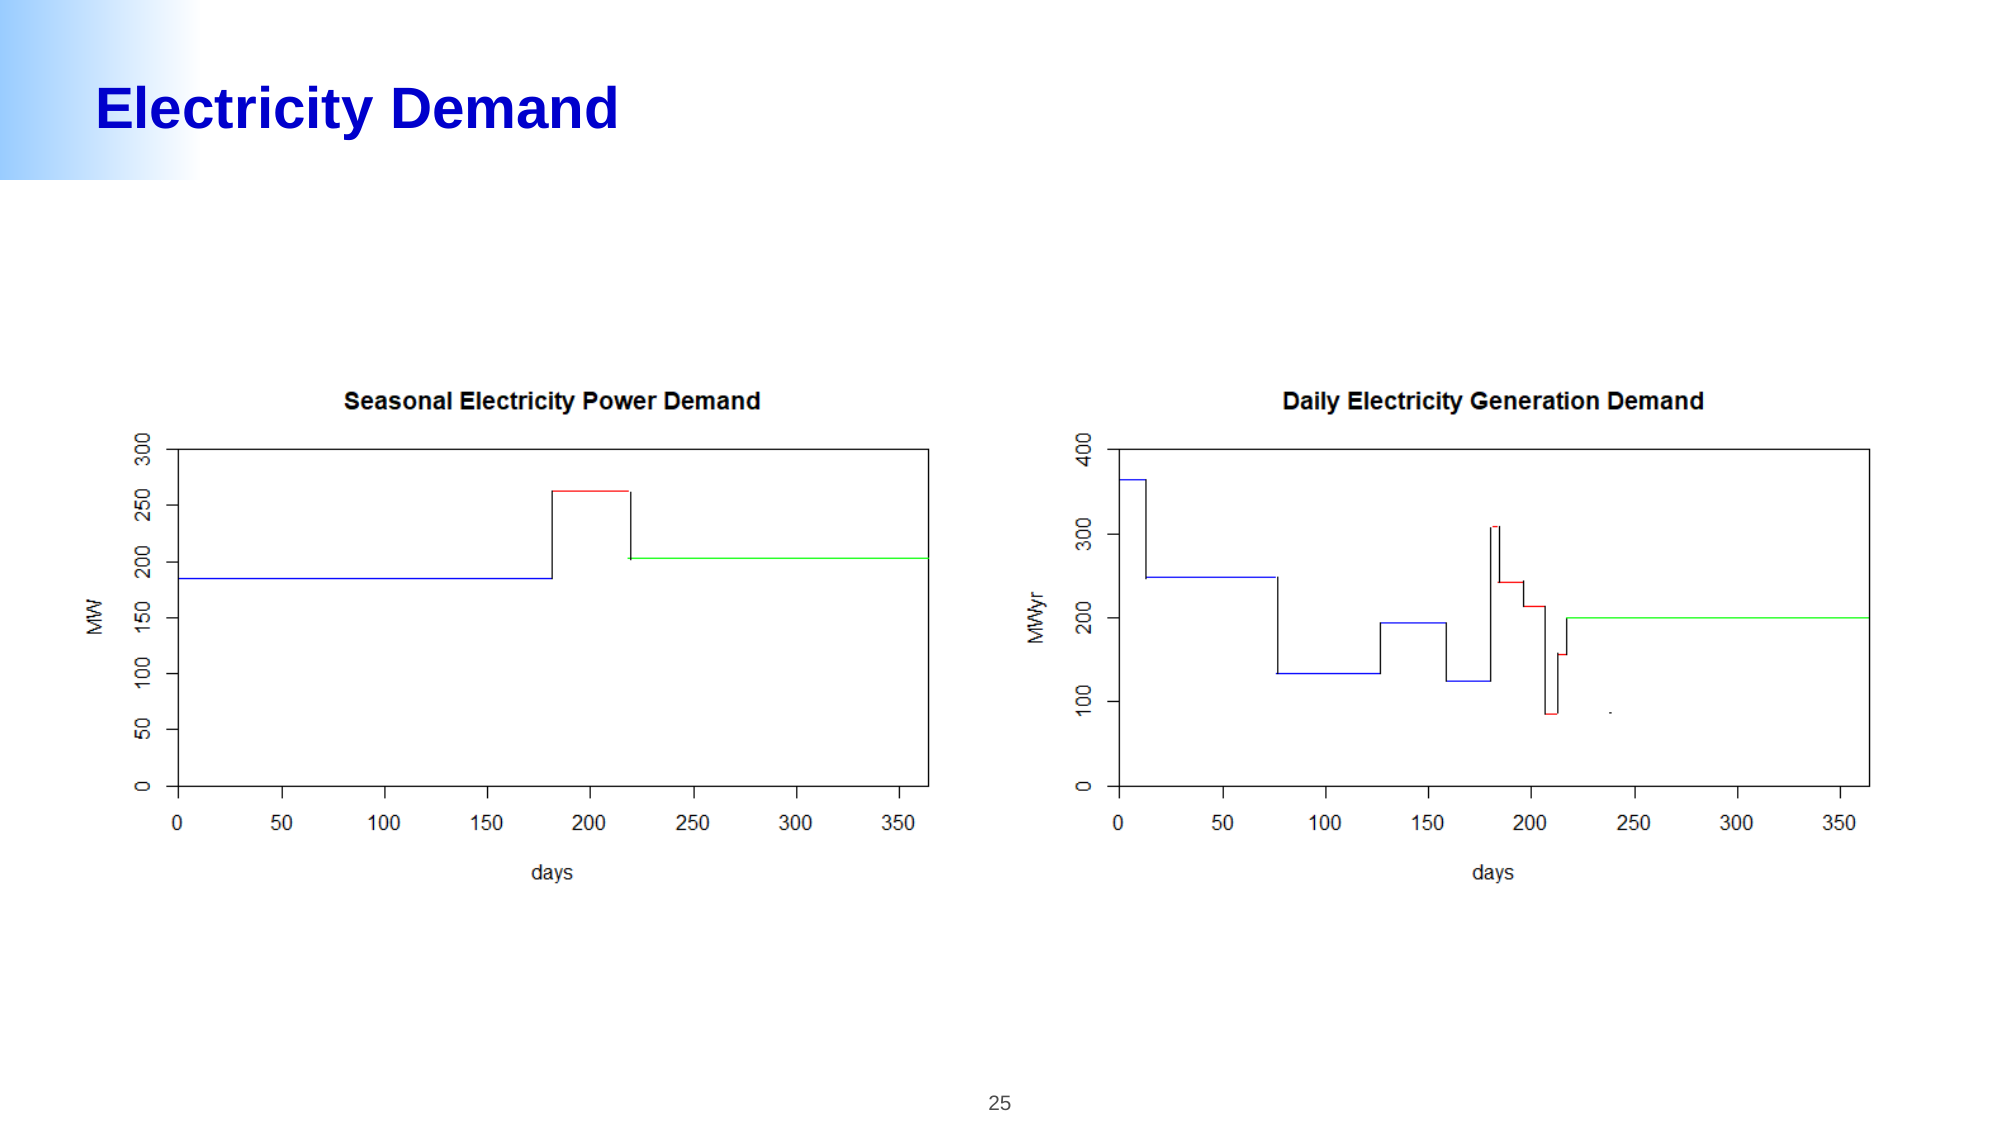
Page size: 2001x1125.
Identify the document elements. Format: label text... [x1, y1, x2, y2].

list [79, 349, 981, 910]
title Electricity Demand [79, 29, 1921, 181]
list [1019, 349, 1921, 910]
